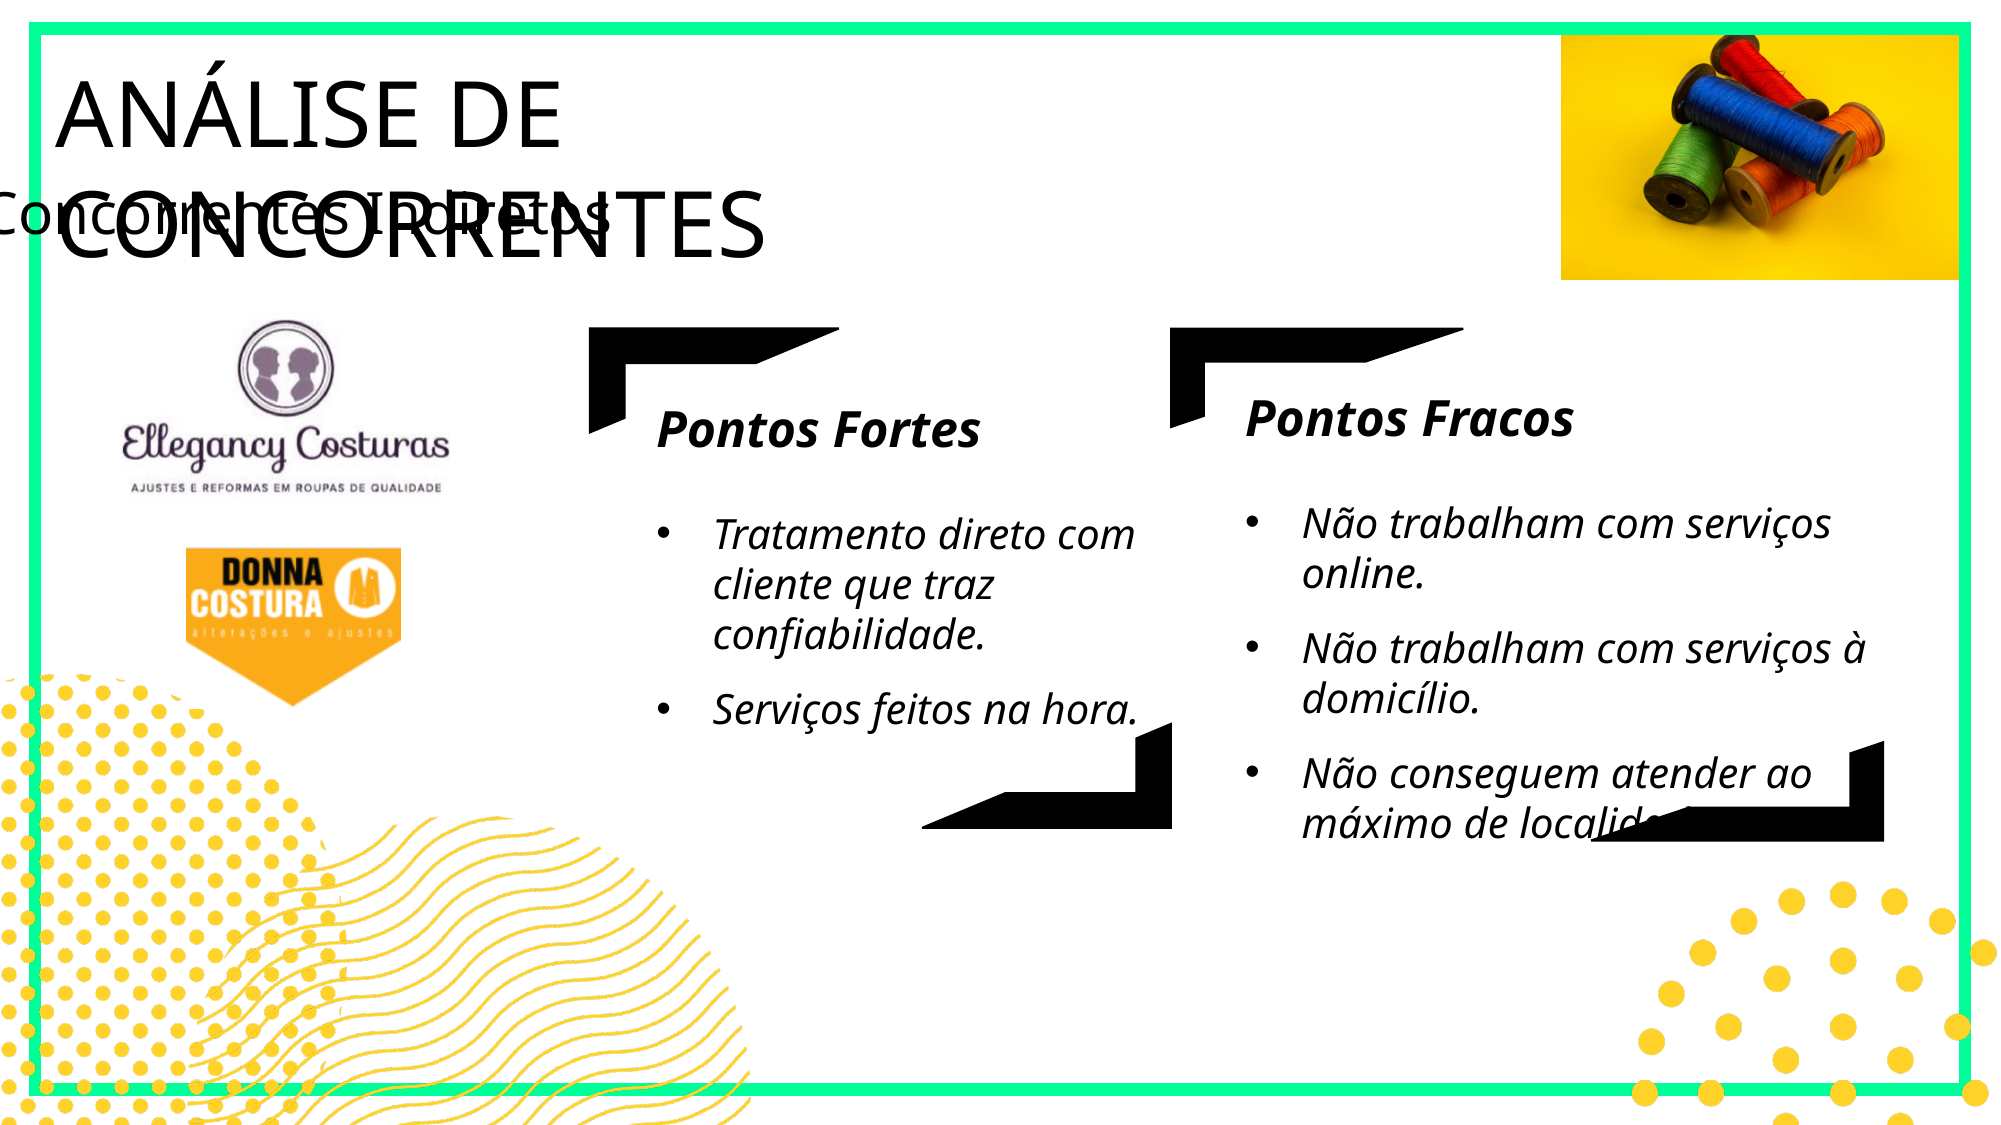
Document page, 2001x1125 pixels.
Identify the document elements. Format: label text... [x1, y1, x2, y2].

picture [1561, 28, 1960, 280]
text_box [1171, 328, 1949, 841]
text_box Concorrentes Indiretos [0, 169, 628, 254]
text_box ANÁLISE DE CONCORRENTES [40, 48, 1167, 283]
text_box [845, 828, 1561, 1091]
picture [1561, 811, 2000, 1125]
picture [118, 311, 451, 502]
picture [0, 547, 901, 1125]
text_box [34, 27, 1966, 811]
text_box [589, 328, 1171, 828]
